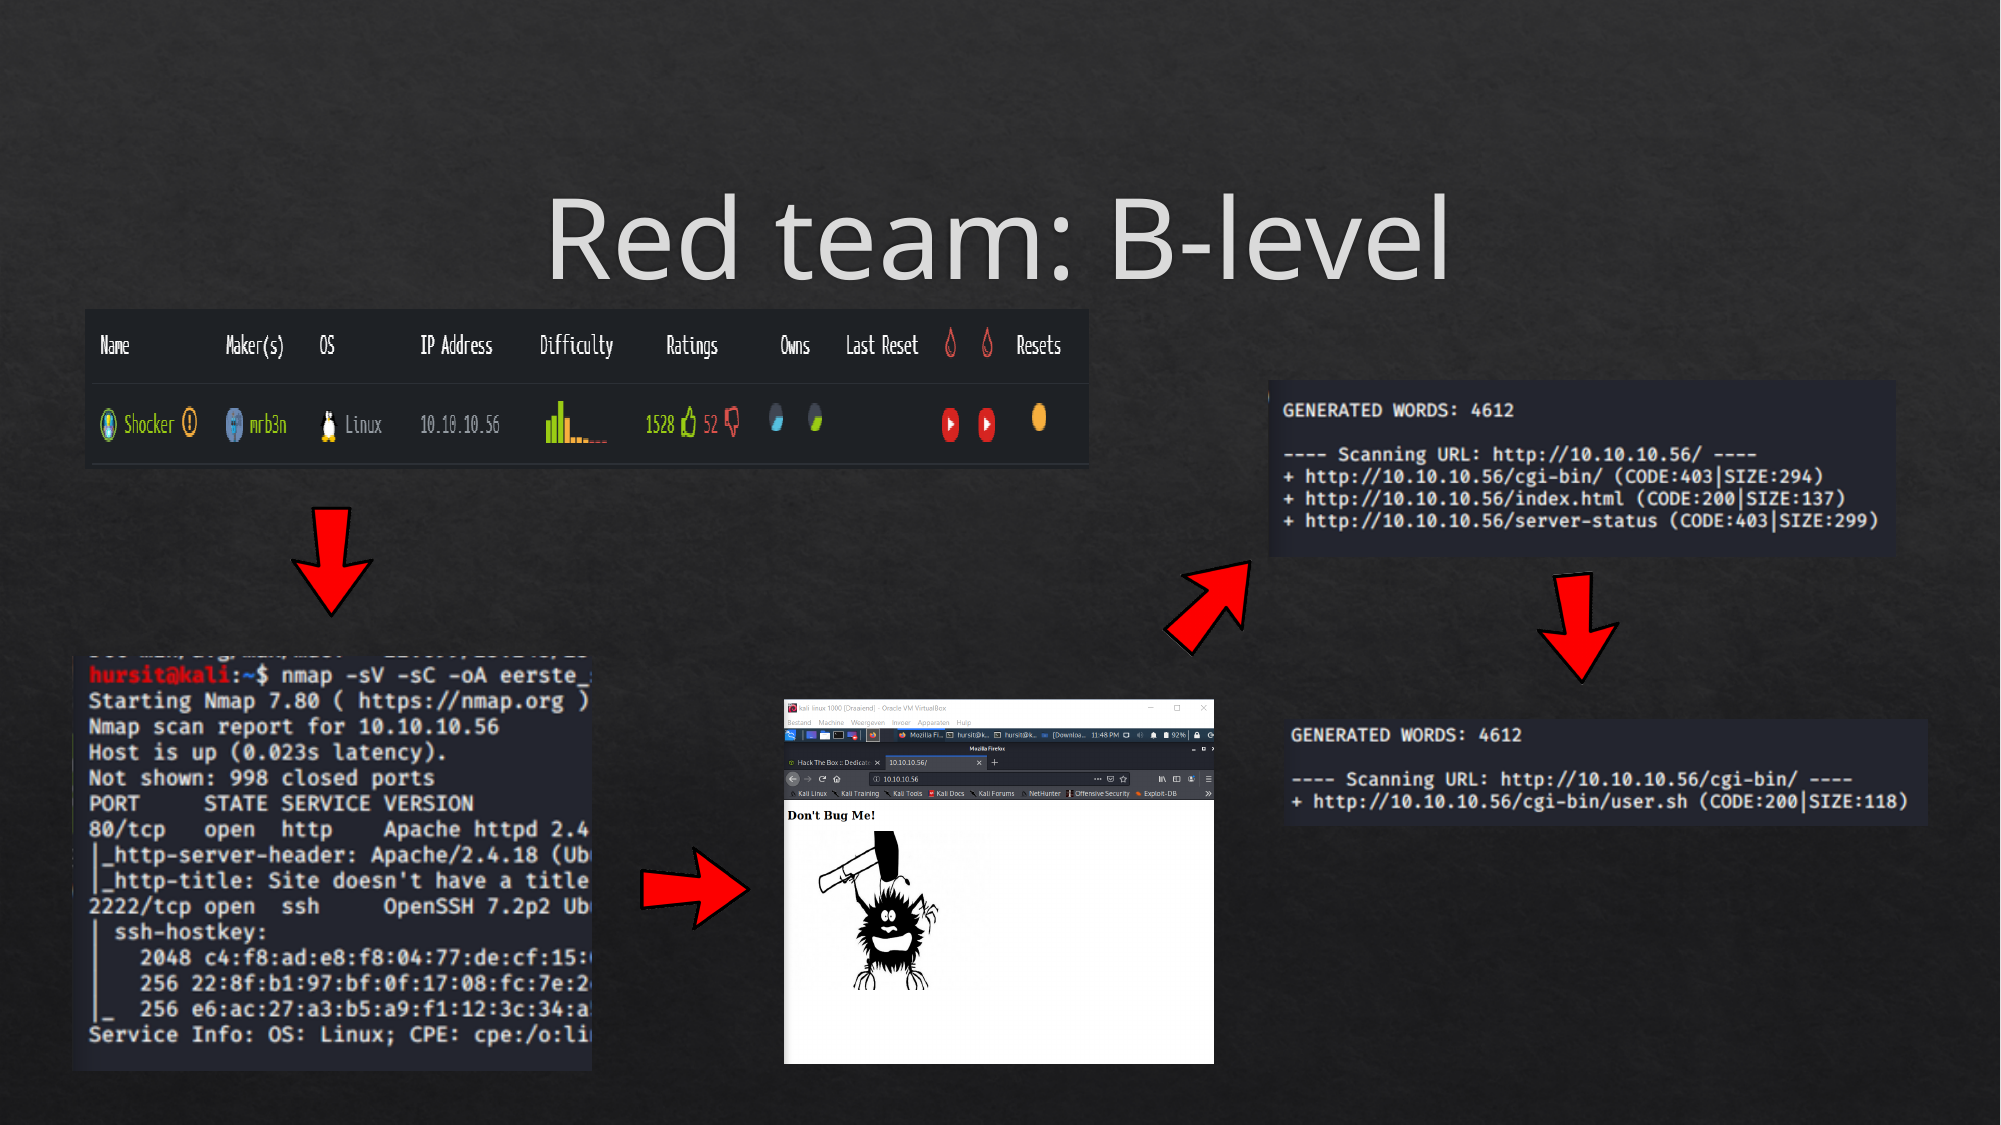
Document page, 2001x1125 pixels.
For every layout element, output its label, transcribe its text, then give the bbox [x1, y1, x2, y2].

picture [276, 507, 388, 618]
picture [85, 308, 1089, 469]
title Red team: B-level [277, 149, 1721, 310]
picture [1146, 380, 1896, 670]
picture [784, 699, 1215, 1065]
picture [639, 846, 752, 931]
picture [72, 655, 592, 1071]
picture [1522, 570, 1634, 688]
picture [1284, 719, 1928, 826]
